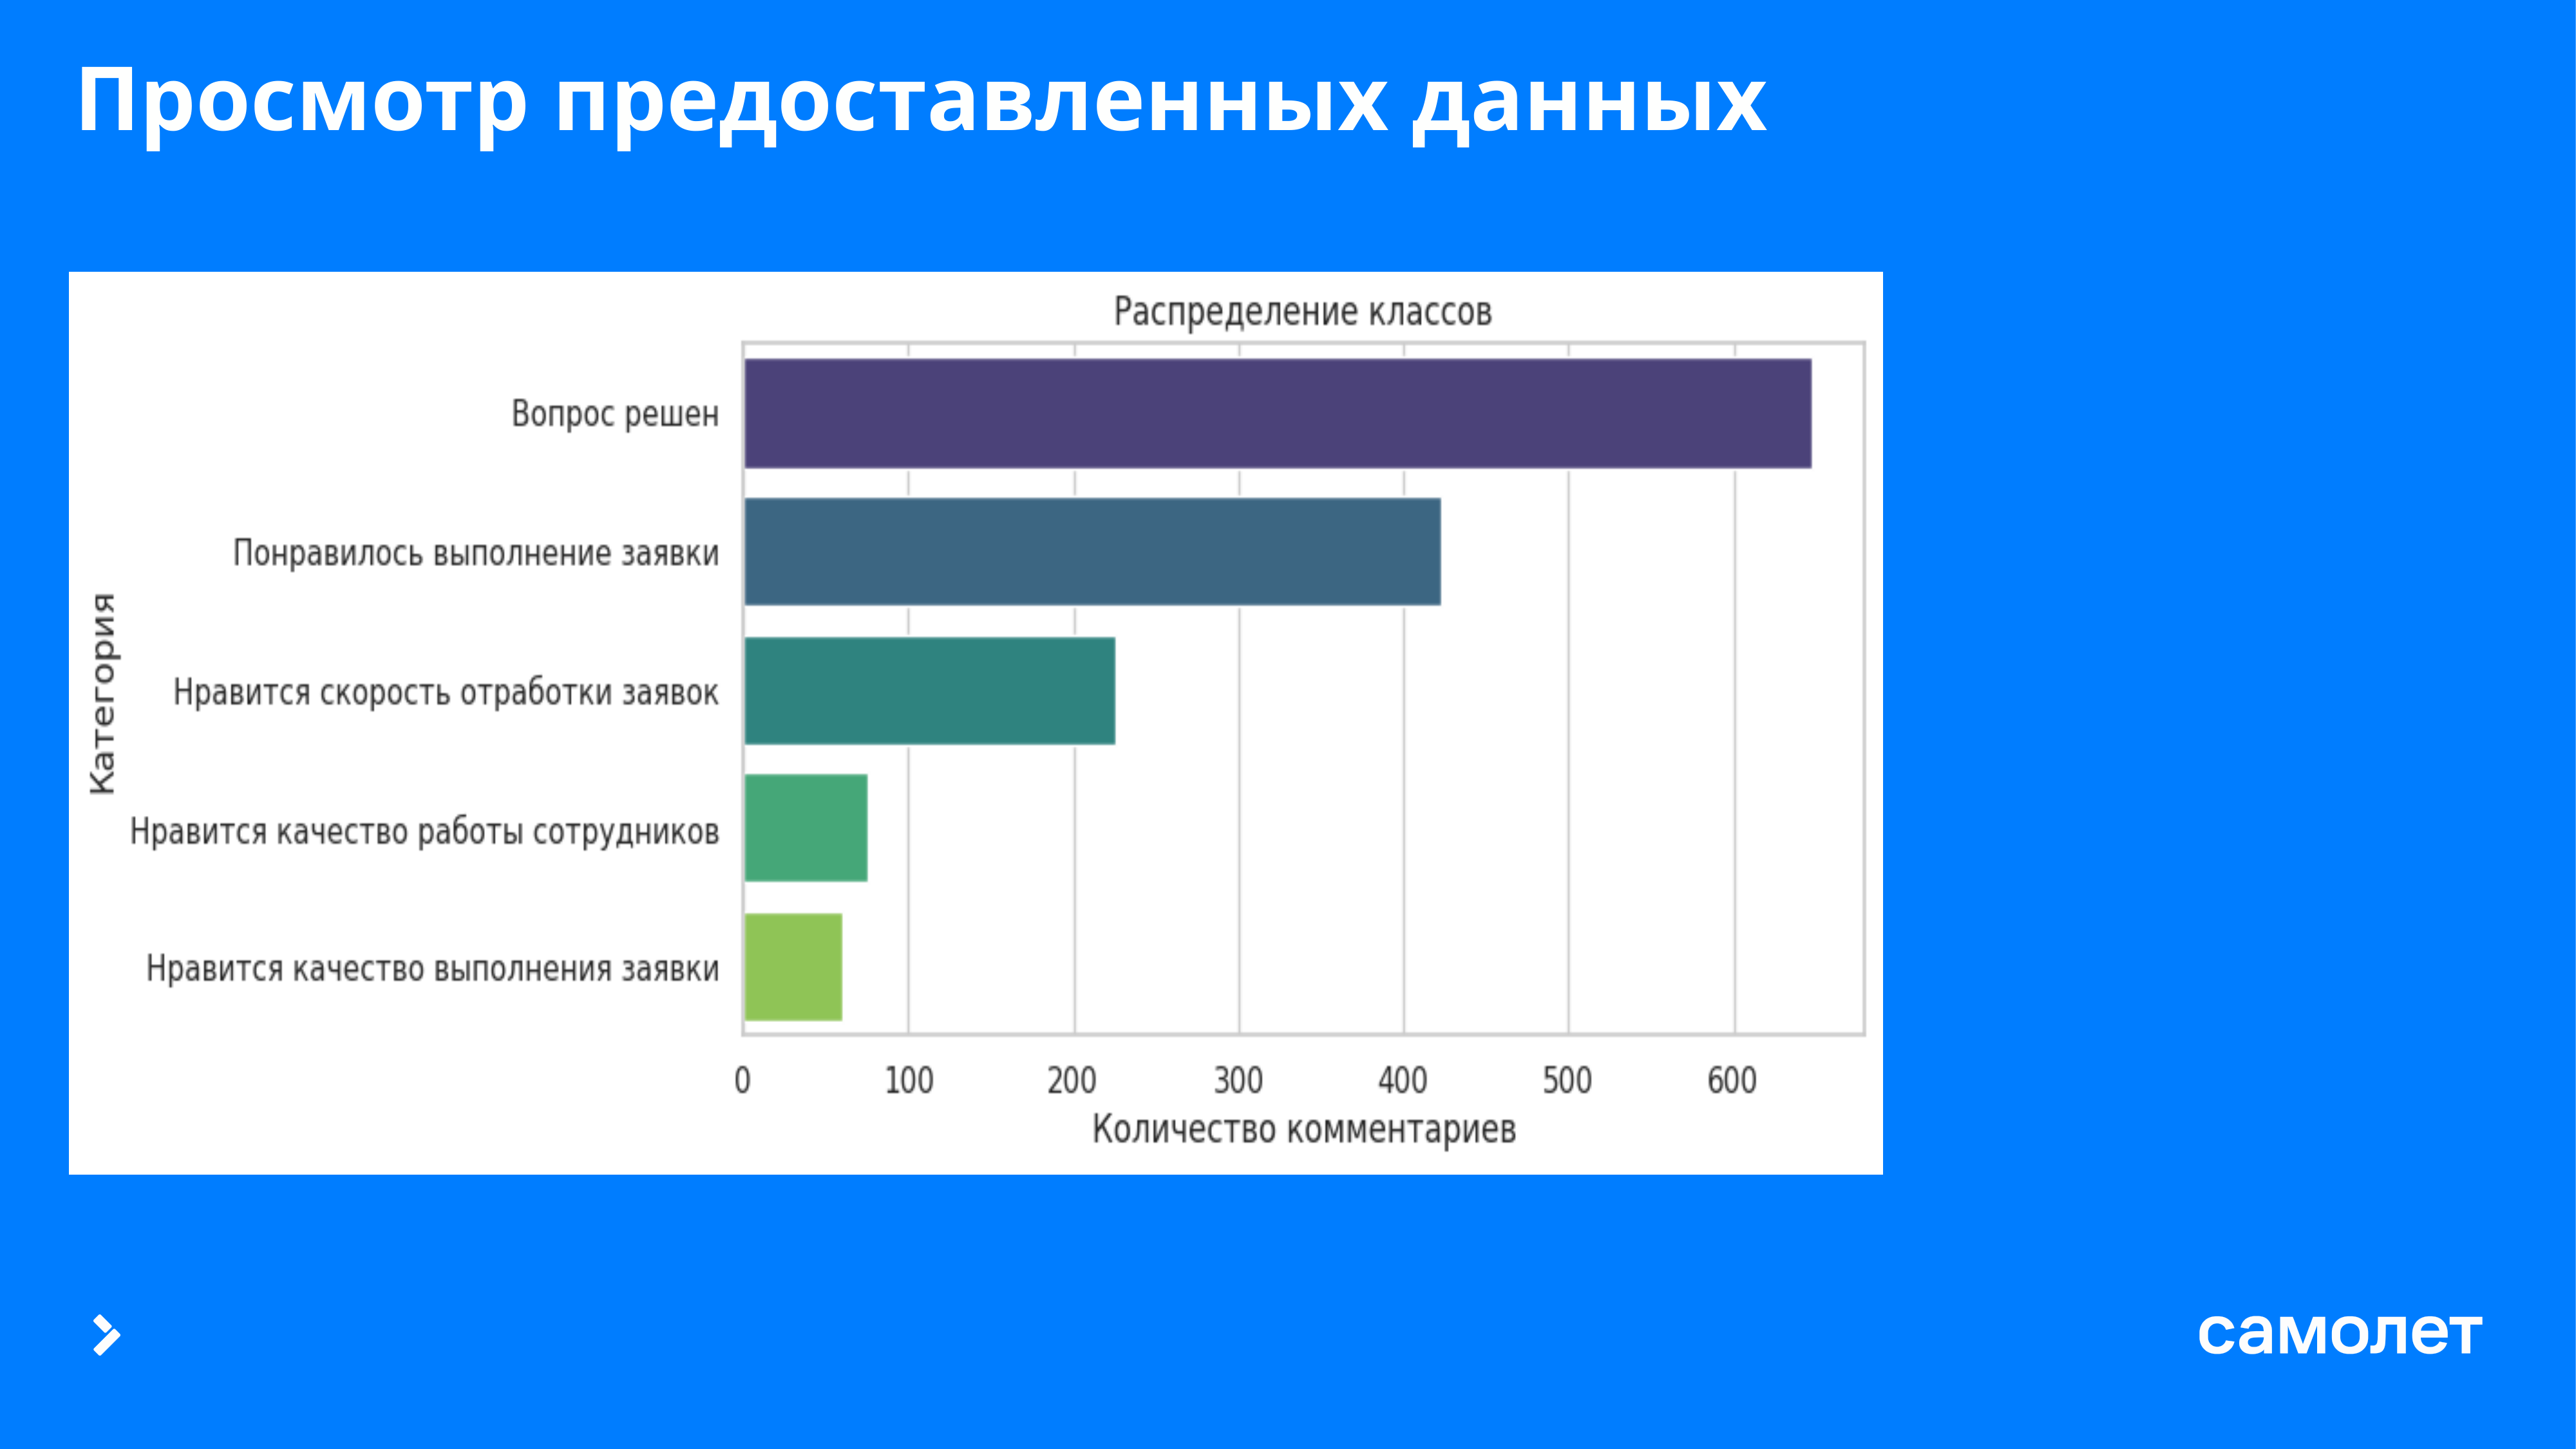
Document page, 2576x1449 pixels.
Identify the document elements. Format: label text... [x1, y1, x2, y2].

title Просмотр предоставленных данных [74, 53, 2292, 138]
text_box [57, 138, 2576, 1388]
picture [69, 272, 1883, 1175]
